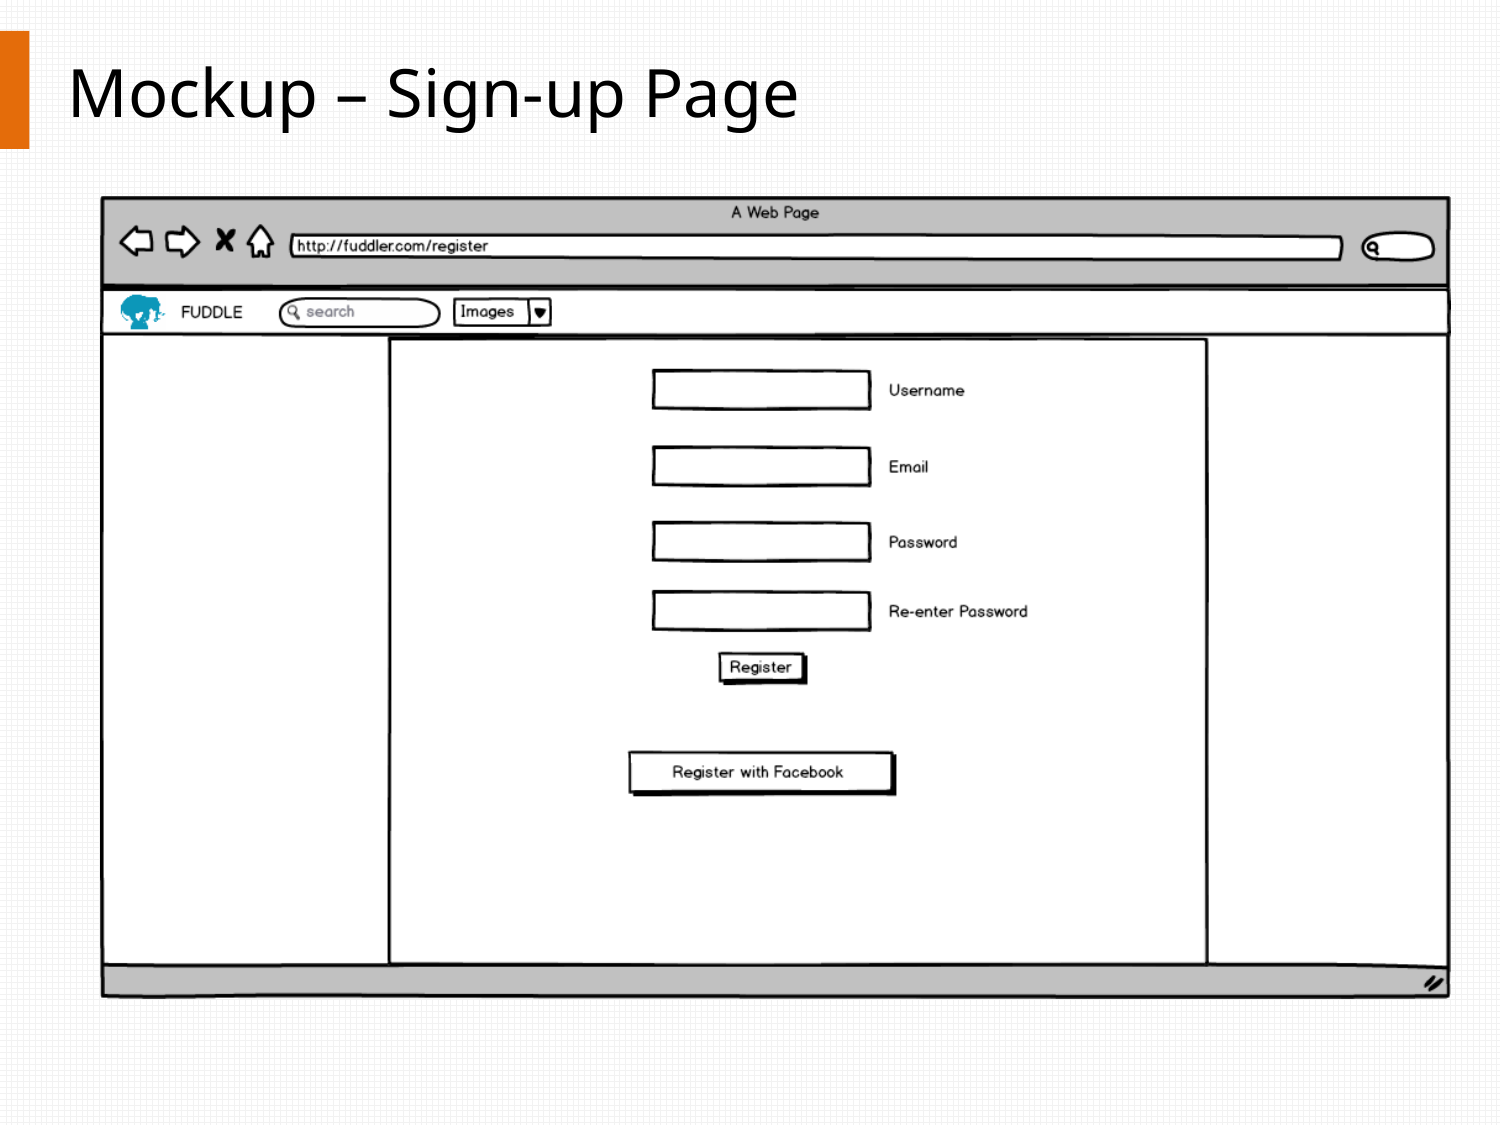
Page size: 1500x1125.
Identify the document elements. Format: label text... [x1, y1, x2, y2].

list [100, 195, 1451, 999]
text_box [0, 29, 32, 151]
title Mockup – Sign-up Page [53, 45, 1404, 138]
